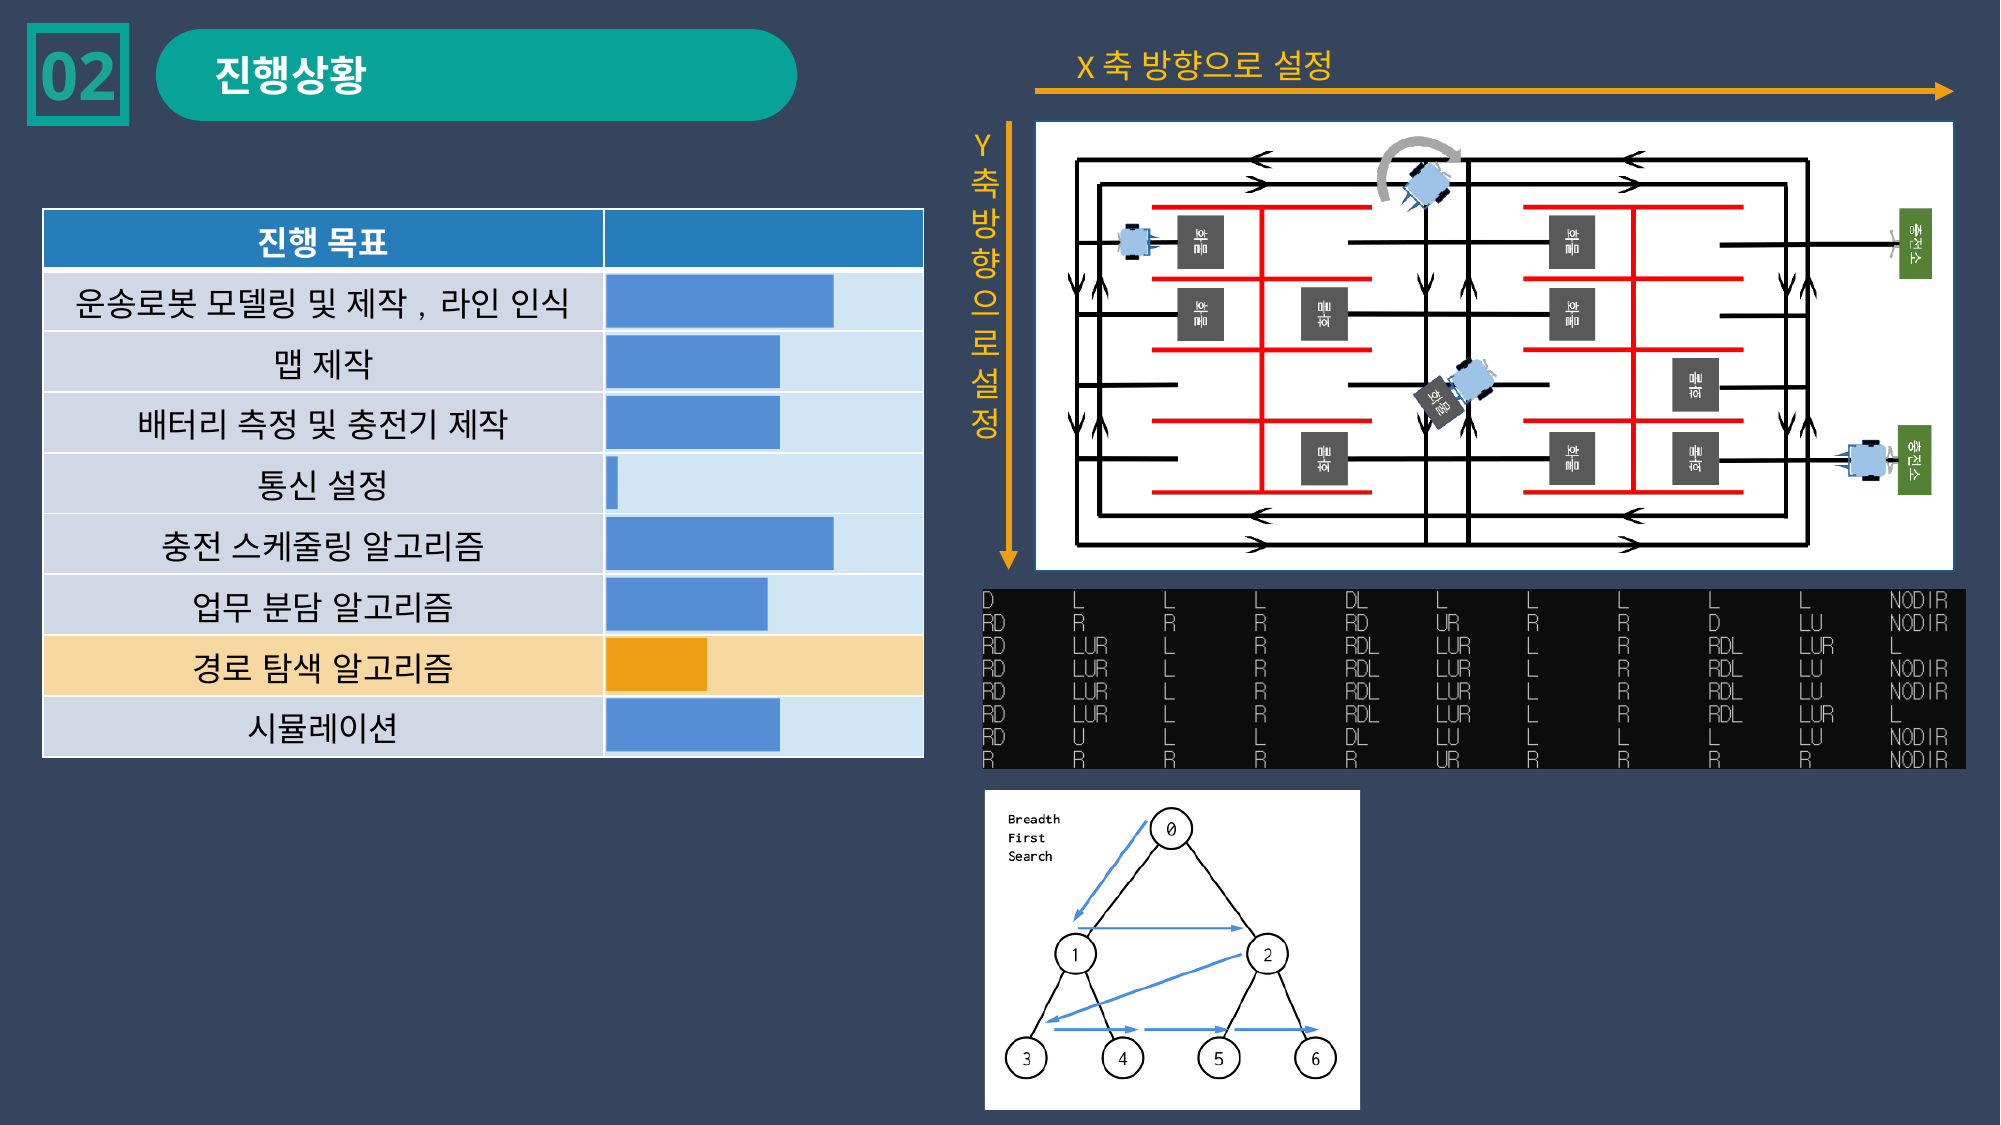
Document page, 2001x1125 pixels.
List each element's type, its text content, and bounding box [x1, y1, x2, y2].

table_cell 충전 스케줄링 알고리즘 [44, 514, 603, 573]
text_box [605, 577, 769, 632]
table_cell 경로 탐색 알고리즘 [44, 636, 603, 695]
table_cell 업무 분담 알고리즘 [44, 575, 603, 634]
table_cell [605, 393, 923, 452]
text_box [605, 455, 619, 510]
text_box [605, 395, 781, 450]
table_cell [605, 332, 923, 391]
text_box [605, 637, 708, 692]
table_cell 운송로봇 모델링 및 제작, 라인 인식 [44, 273, 603, 330]
table_header [605, 210, 923, 267]
table_cell 맵 제작 [44, 332, 603, 391]
table_cell [605, 454, 923, 513]
text_box [605, 697, 781, 752]
table_cell 통신 설정 [44, 454, 603, 513]
table_cell [605, 575, 923, 634]
table_cell [605, 514, 923, 573]
table_cell 시뮬레이션 [44, 697, 603, 756]
text_box [605, 334, 781, 389]
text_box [0, 26, 797, 122]
text_box X축 방향으로 설정 [1062, 37, 1350, 91]
table_cell [605, 636, 923, 695]
text_box Y 축 방 향 으 로 설 정 [955, 115, 1010, 450]
picture [982, 589, 1966, 769]
text_box [605, 274, 835, 329]
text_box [1035, 121, 1954, 572]
picture [984, 790, 1361, 1110]
table_header 진행 목표 [44, 210, 603, 267]
table_cell [605, 273, 923, 330]
table_cell 배터리 측정 및 충전기 제작 [44, 393, 603, 452]
text_box [605, 516, 835, 571]
table_cell [605, 697, 923, 756]
